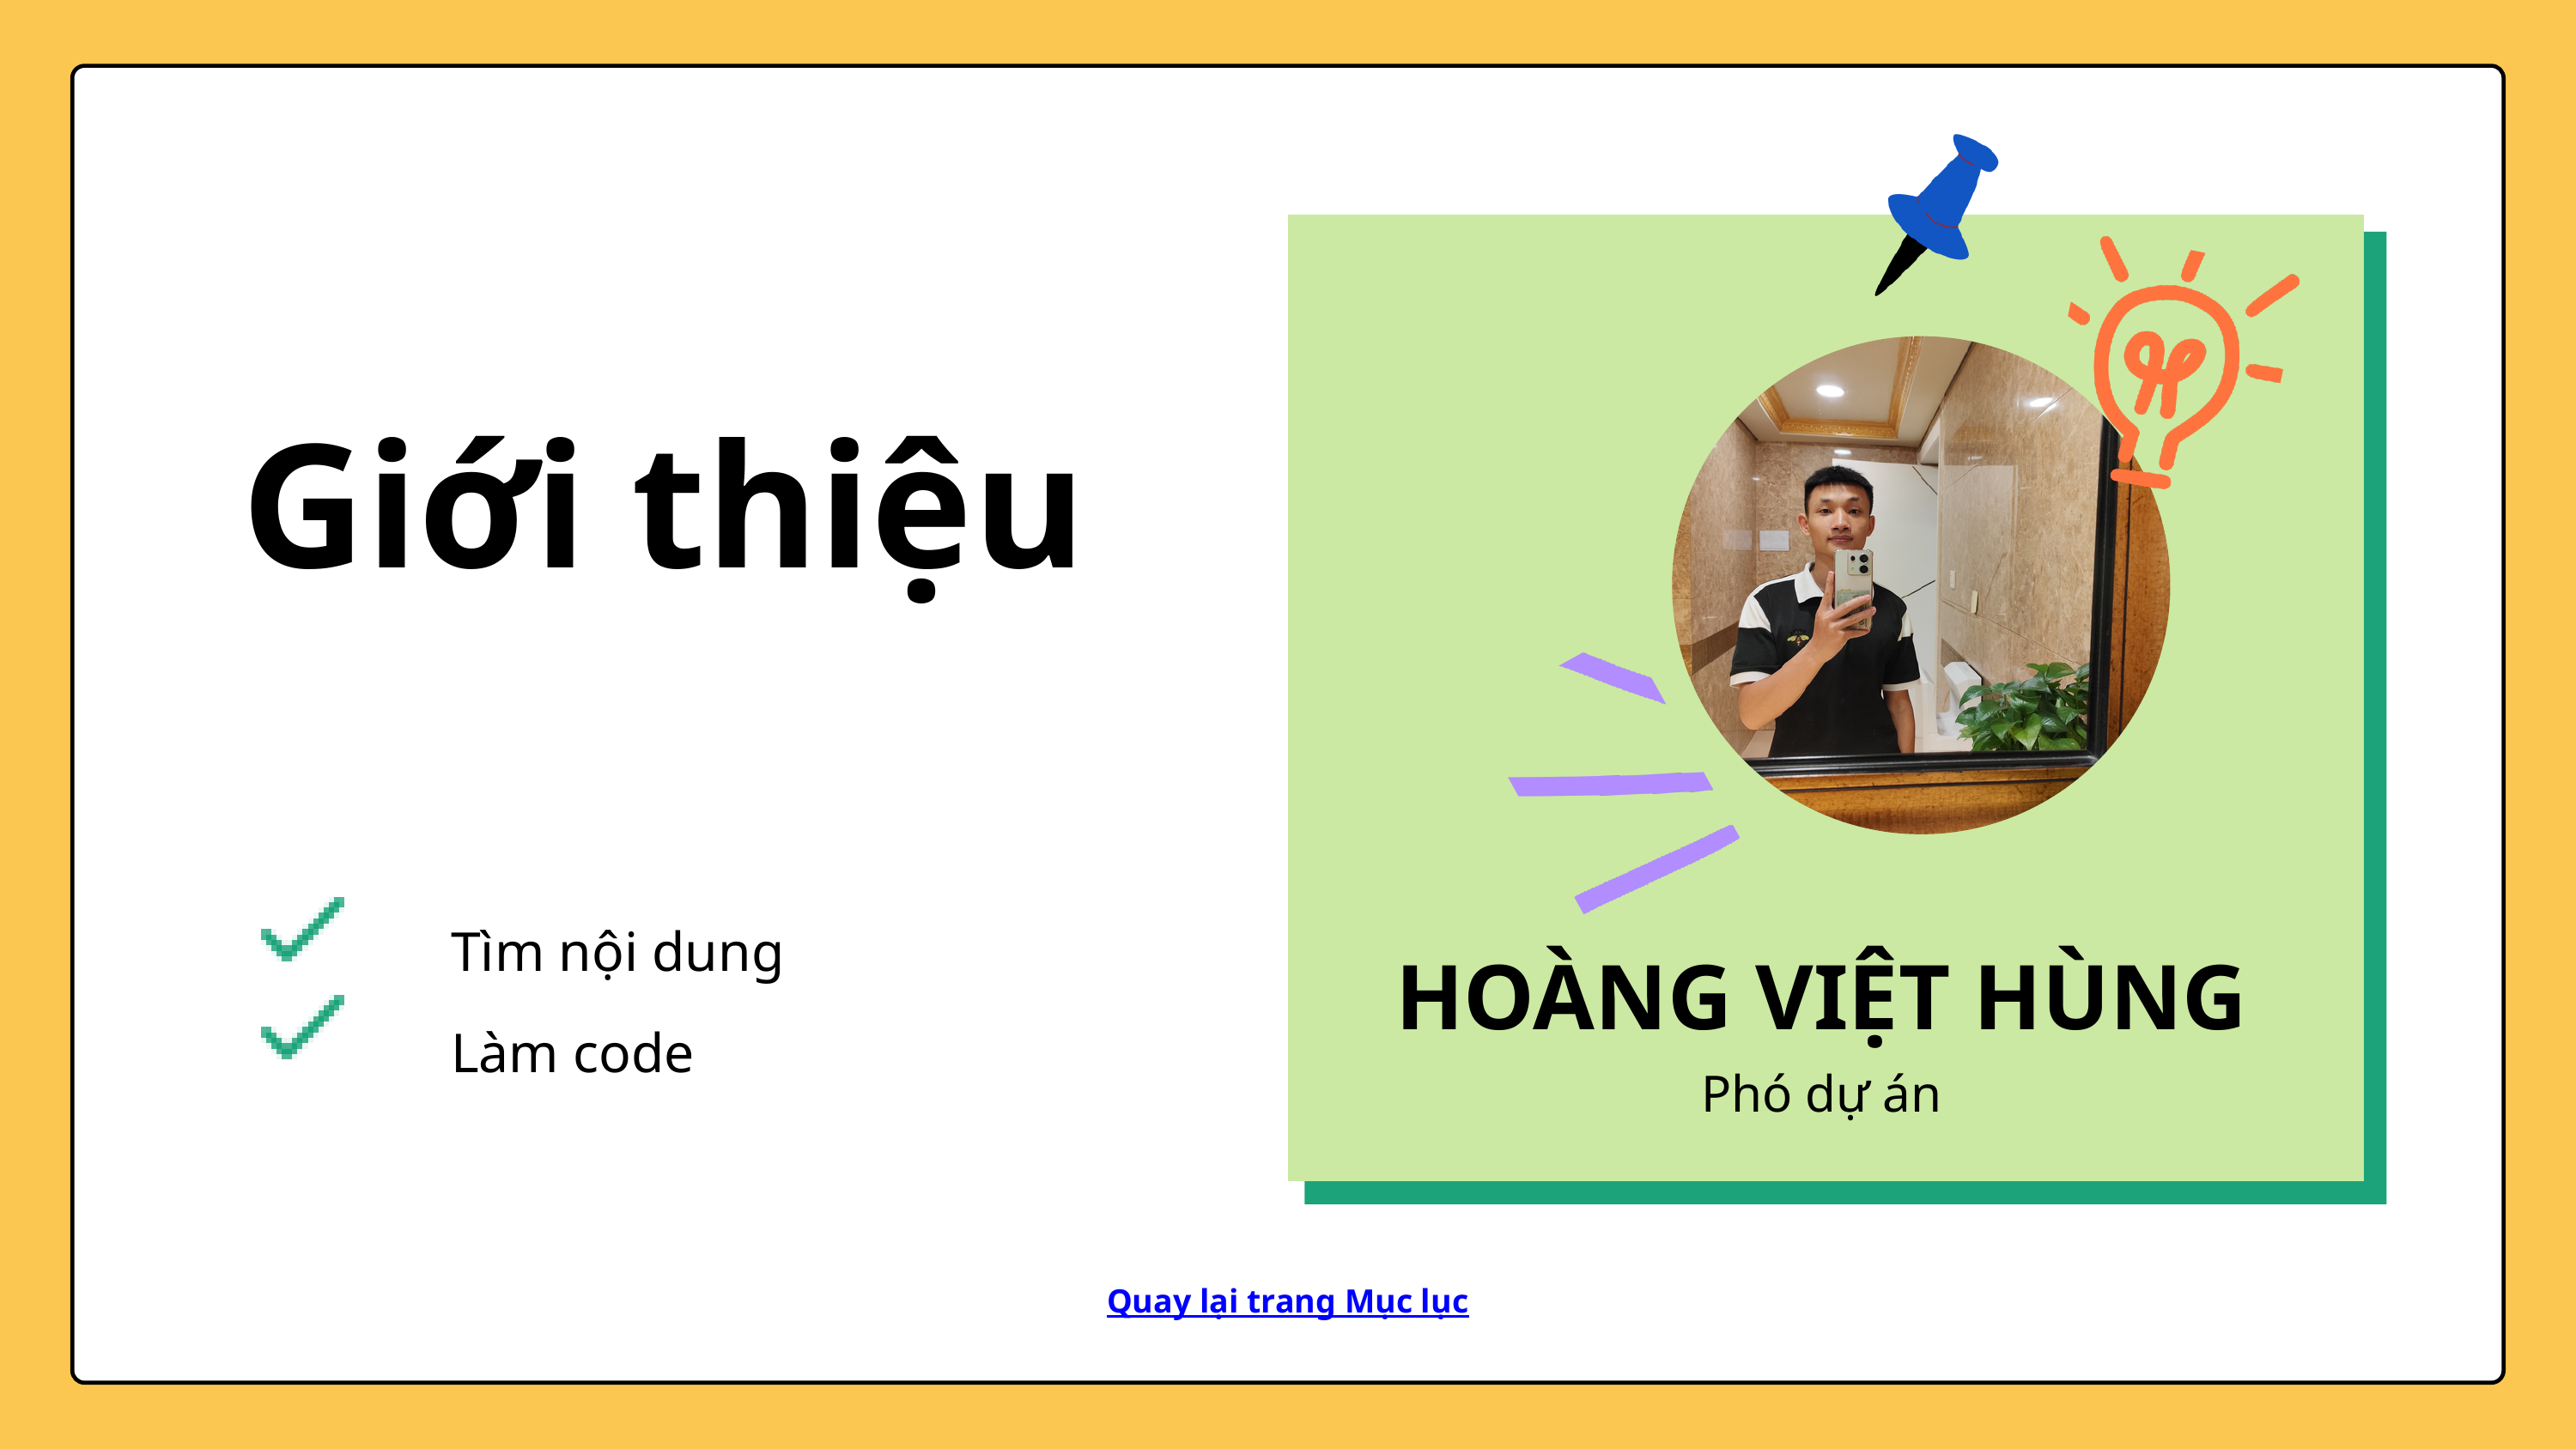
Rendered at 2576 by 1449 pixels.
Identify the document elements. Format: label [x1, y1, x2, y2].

text_box [241, 381, 1283, 1066]
text_box [1287, 931, 2356, 1118]
text_box [1287, 215, 2387, 1205]
text_box [1672, 336, 2171, 835]
text_box [71, 65, 2504, 1384]
